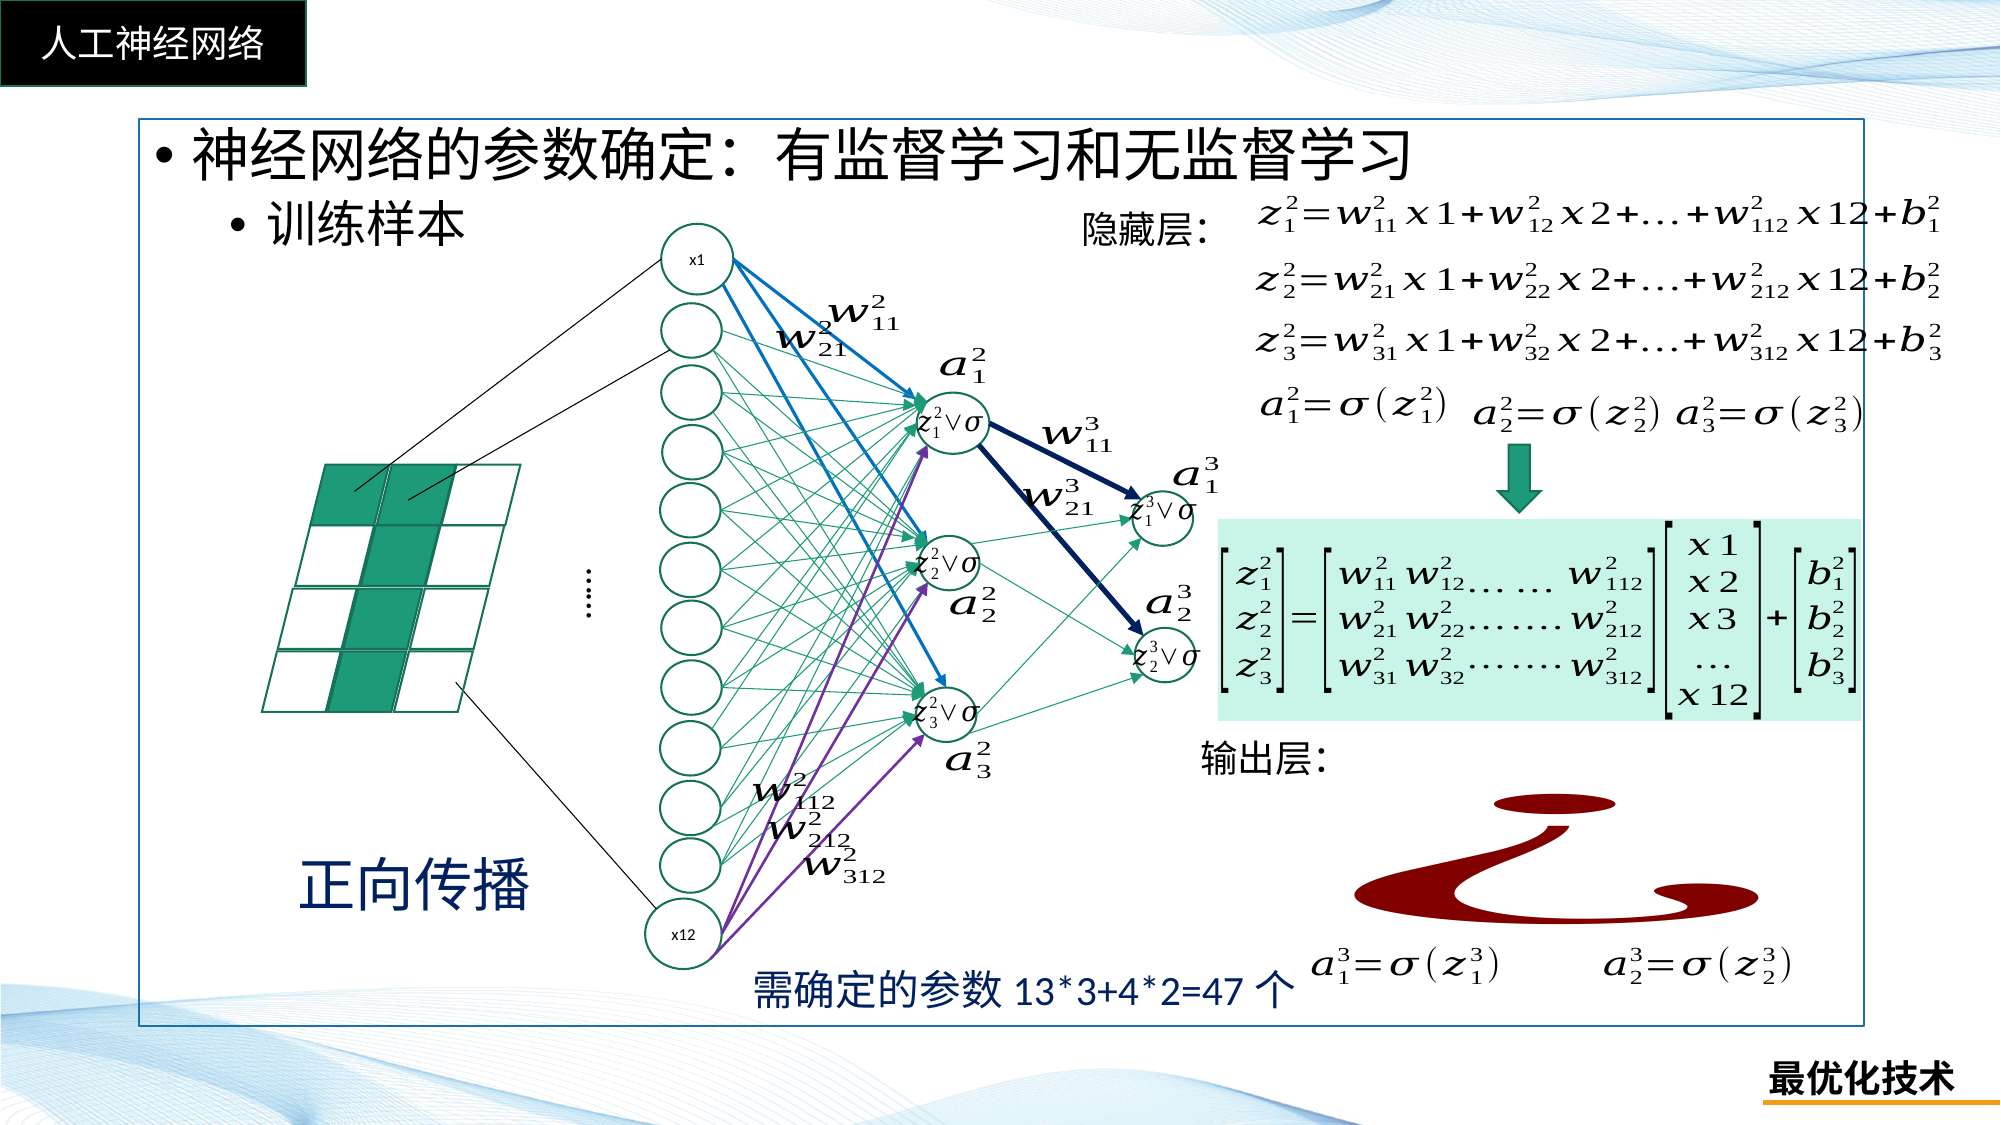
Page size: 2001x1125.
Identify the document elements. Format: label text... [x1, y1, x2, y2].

list 神经网络的参数确定：有监督学习和无监督学习 训练样本 [138, 118, 1865, 1027]
text_box 隐藏层： [1066, 198, 1247, 259]
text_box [261, 223, 1196, 970]
picture [885, 1, 1999, 148]
picture [2, 977, 1590, 1125]
text_box 输出层： [1196, 727, 1366, 788]
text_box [1306, 781, 1837, 989]
text_box 需确定的参数13*3+4*2=47个 [737, 956, 1311, 1021]
text_box [1495, 443, 1544, 514]
